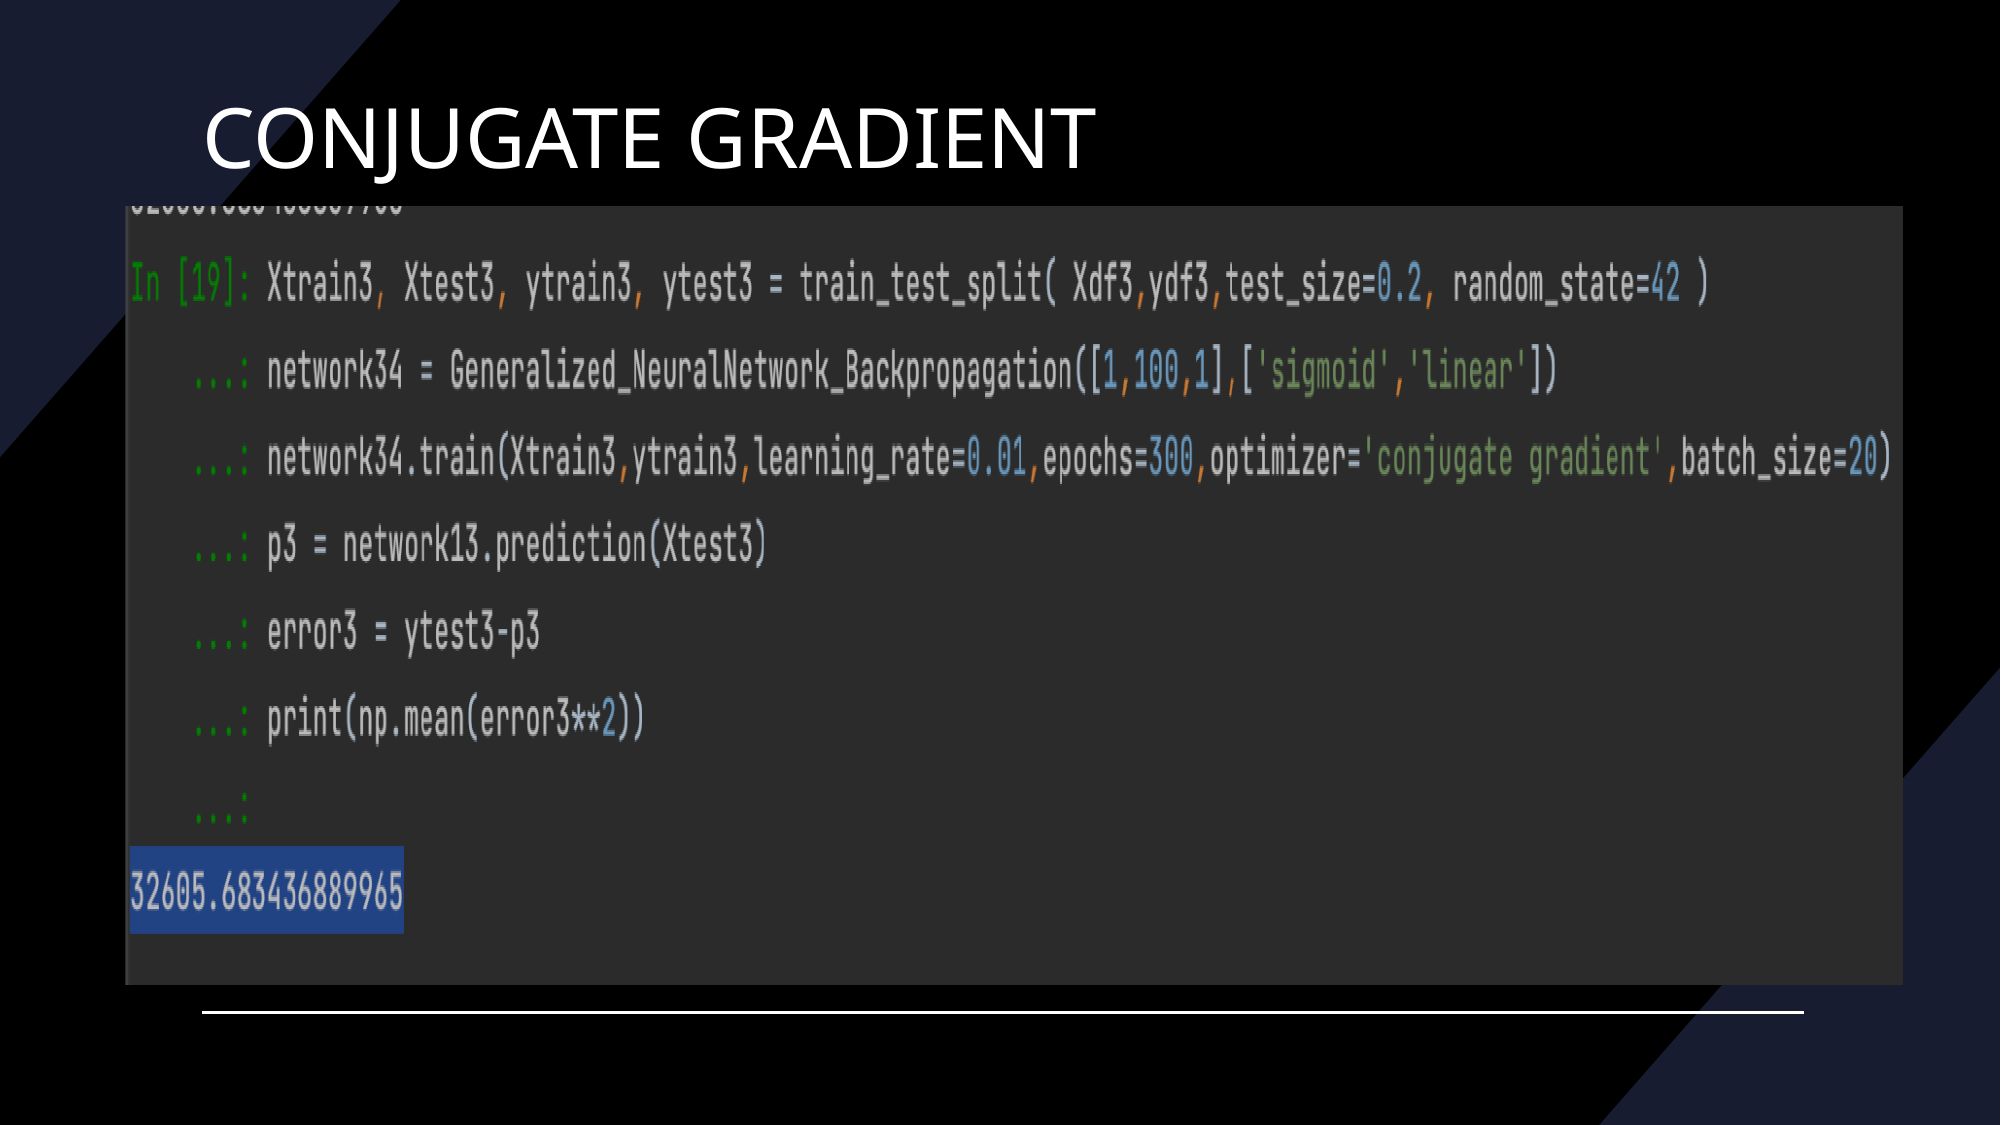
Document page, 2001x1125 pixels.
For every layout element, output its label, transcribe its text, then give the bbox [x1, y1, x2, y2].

title CONJUGATE GRADIENT [187, 64, 1813, 202]
picture [125, 205, 1904, 985]
